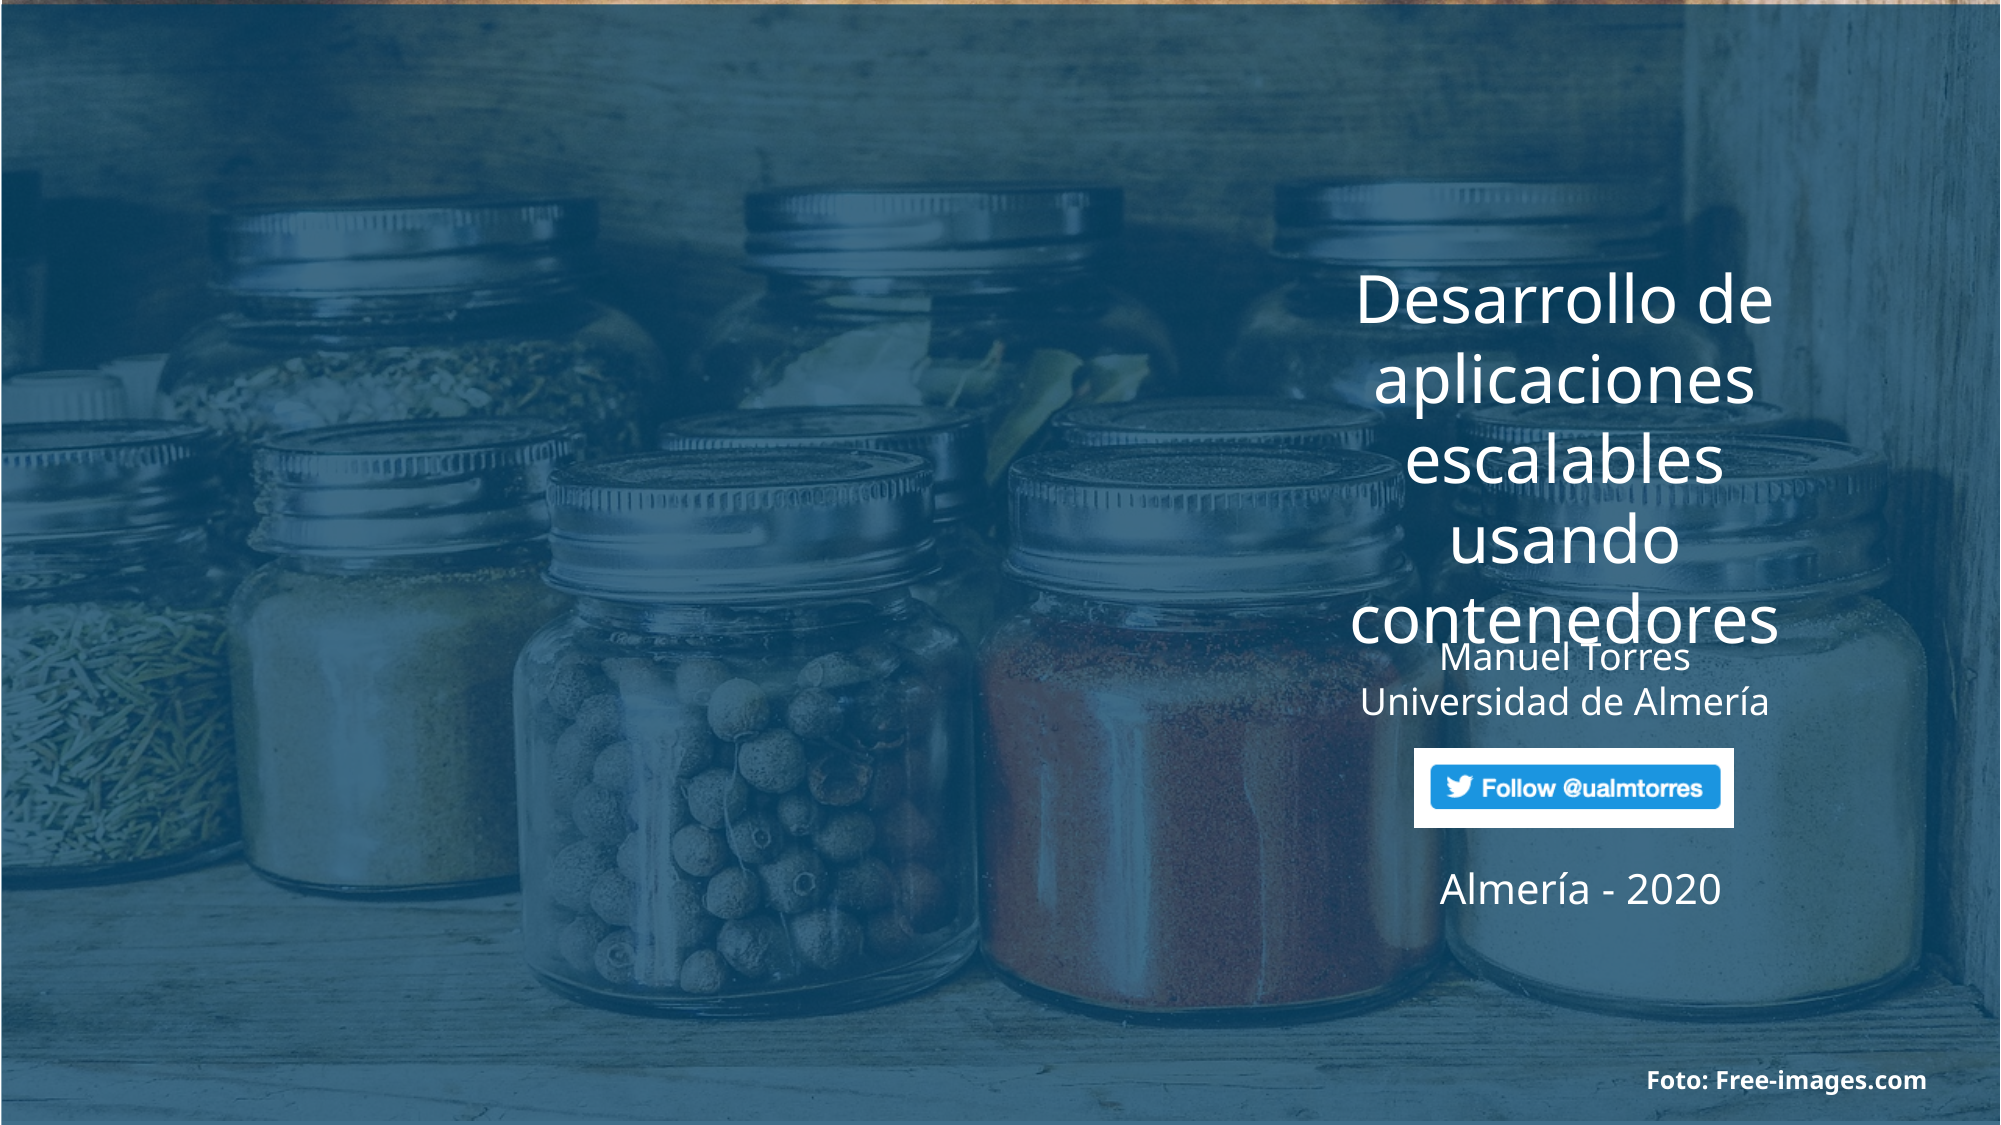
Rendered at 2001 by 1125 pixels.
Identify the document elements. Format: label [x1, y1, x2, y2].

text_box [0, 3, 2000, 1125]
picture [2, 202, 9, 208]
picture [2, 0, 2000, 1121]
